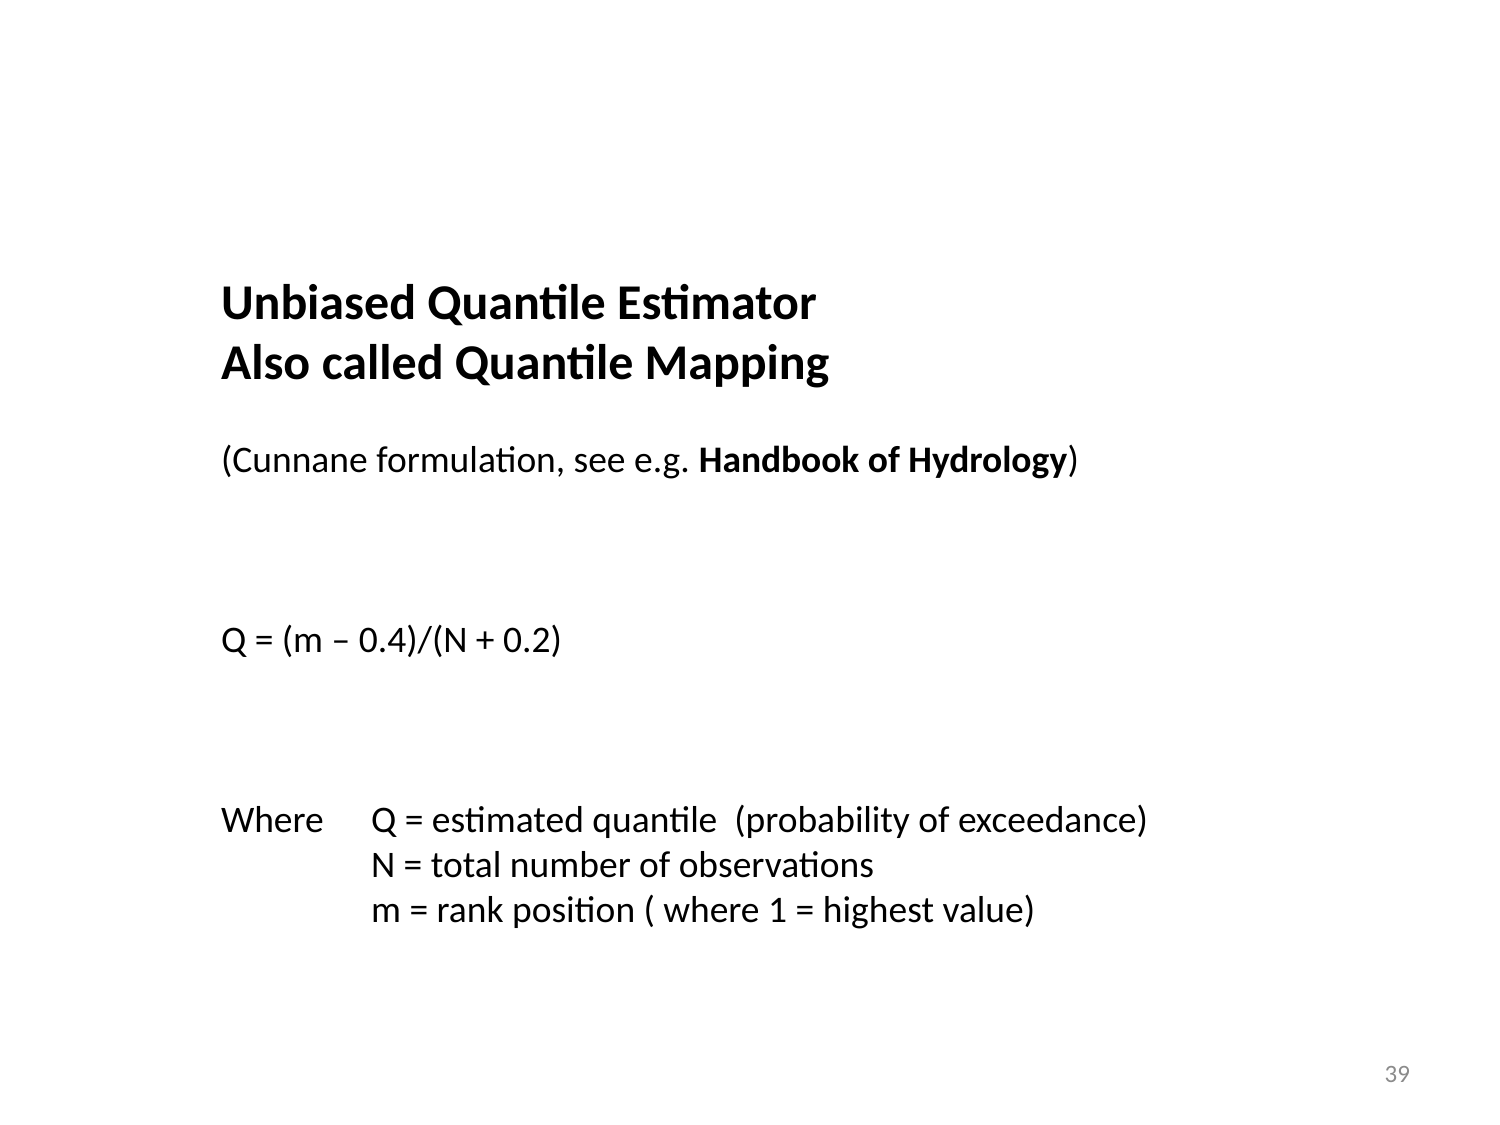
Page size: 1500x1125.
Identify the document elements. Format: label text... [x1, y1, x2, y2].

text_box Unbiased Quantile Estimator Also called Quantile Mapping (Cunnane formulation, see e.g. Handbook of Hydrology) Q = (m – 0.4)/(N + 0.2) Where Q = estimated quantile (probability of exceedance) N = total number of observations m = rank position ( where 1 = highest value) [206, 262, 1164, 938]
slide_number 39 [1074, 1042, 1425, 1103]
